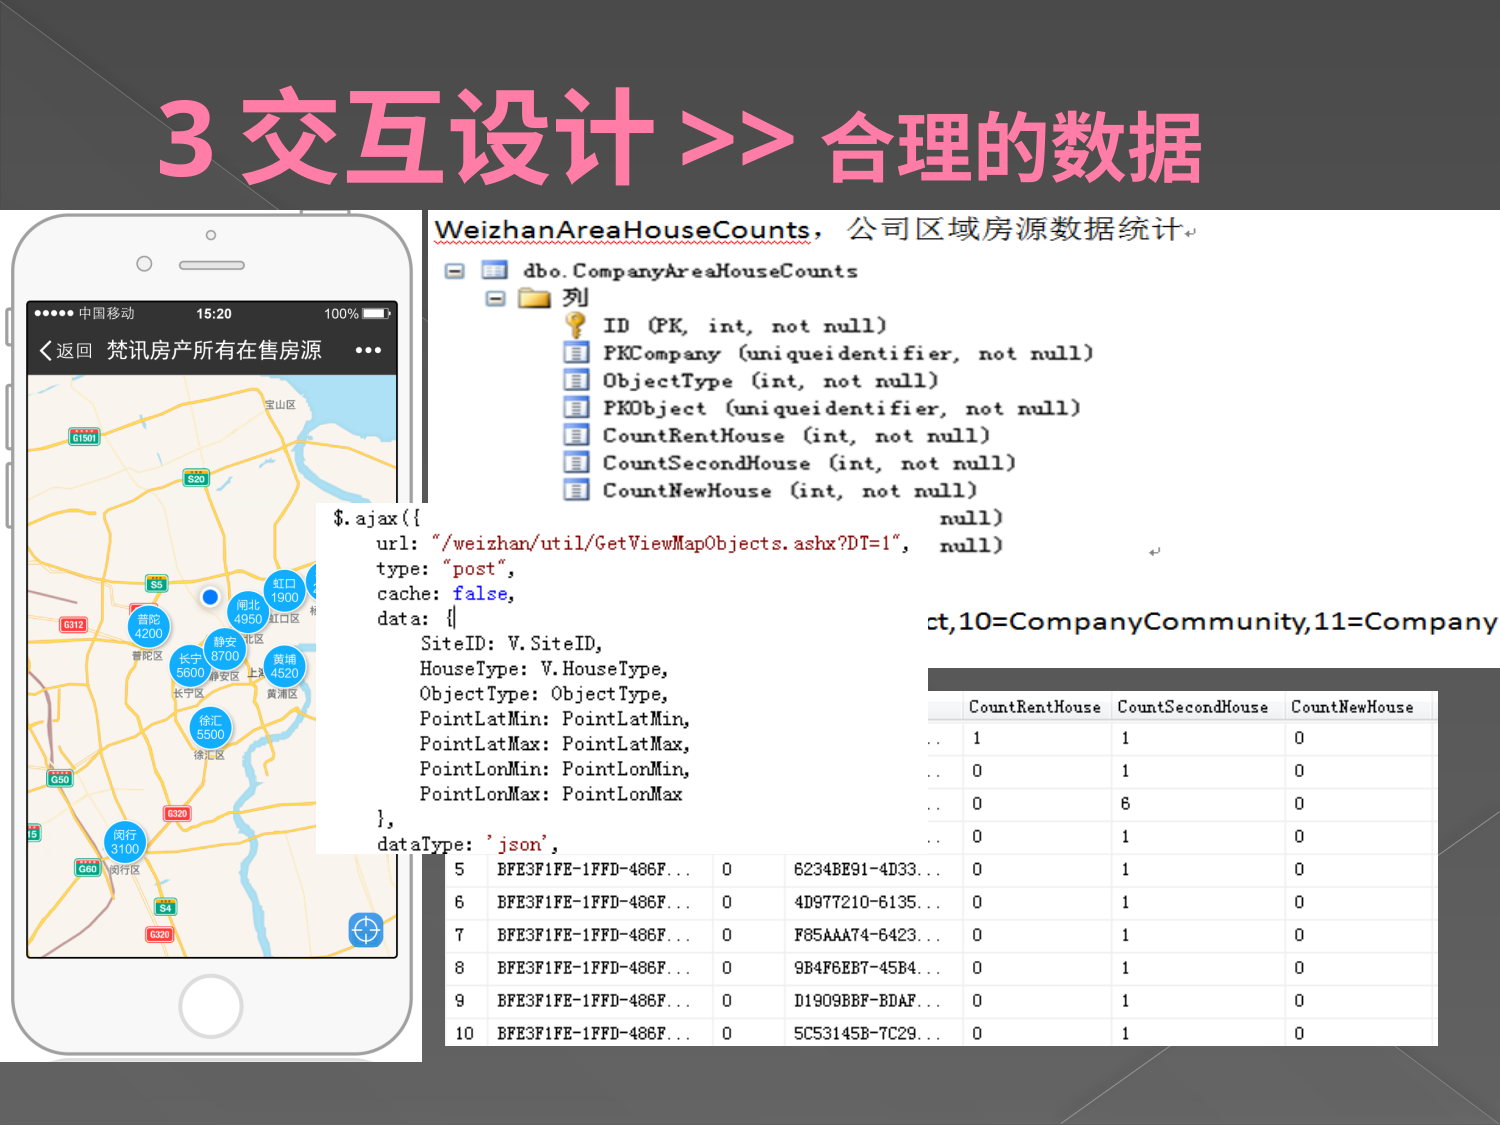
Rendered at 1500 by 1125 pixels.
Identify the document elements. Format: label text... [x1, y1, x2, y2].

title 3交互设计>>合理的数据 [75, 35, 1442, 200]
picture [0, 210, 1500, 1062]
